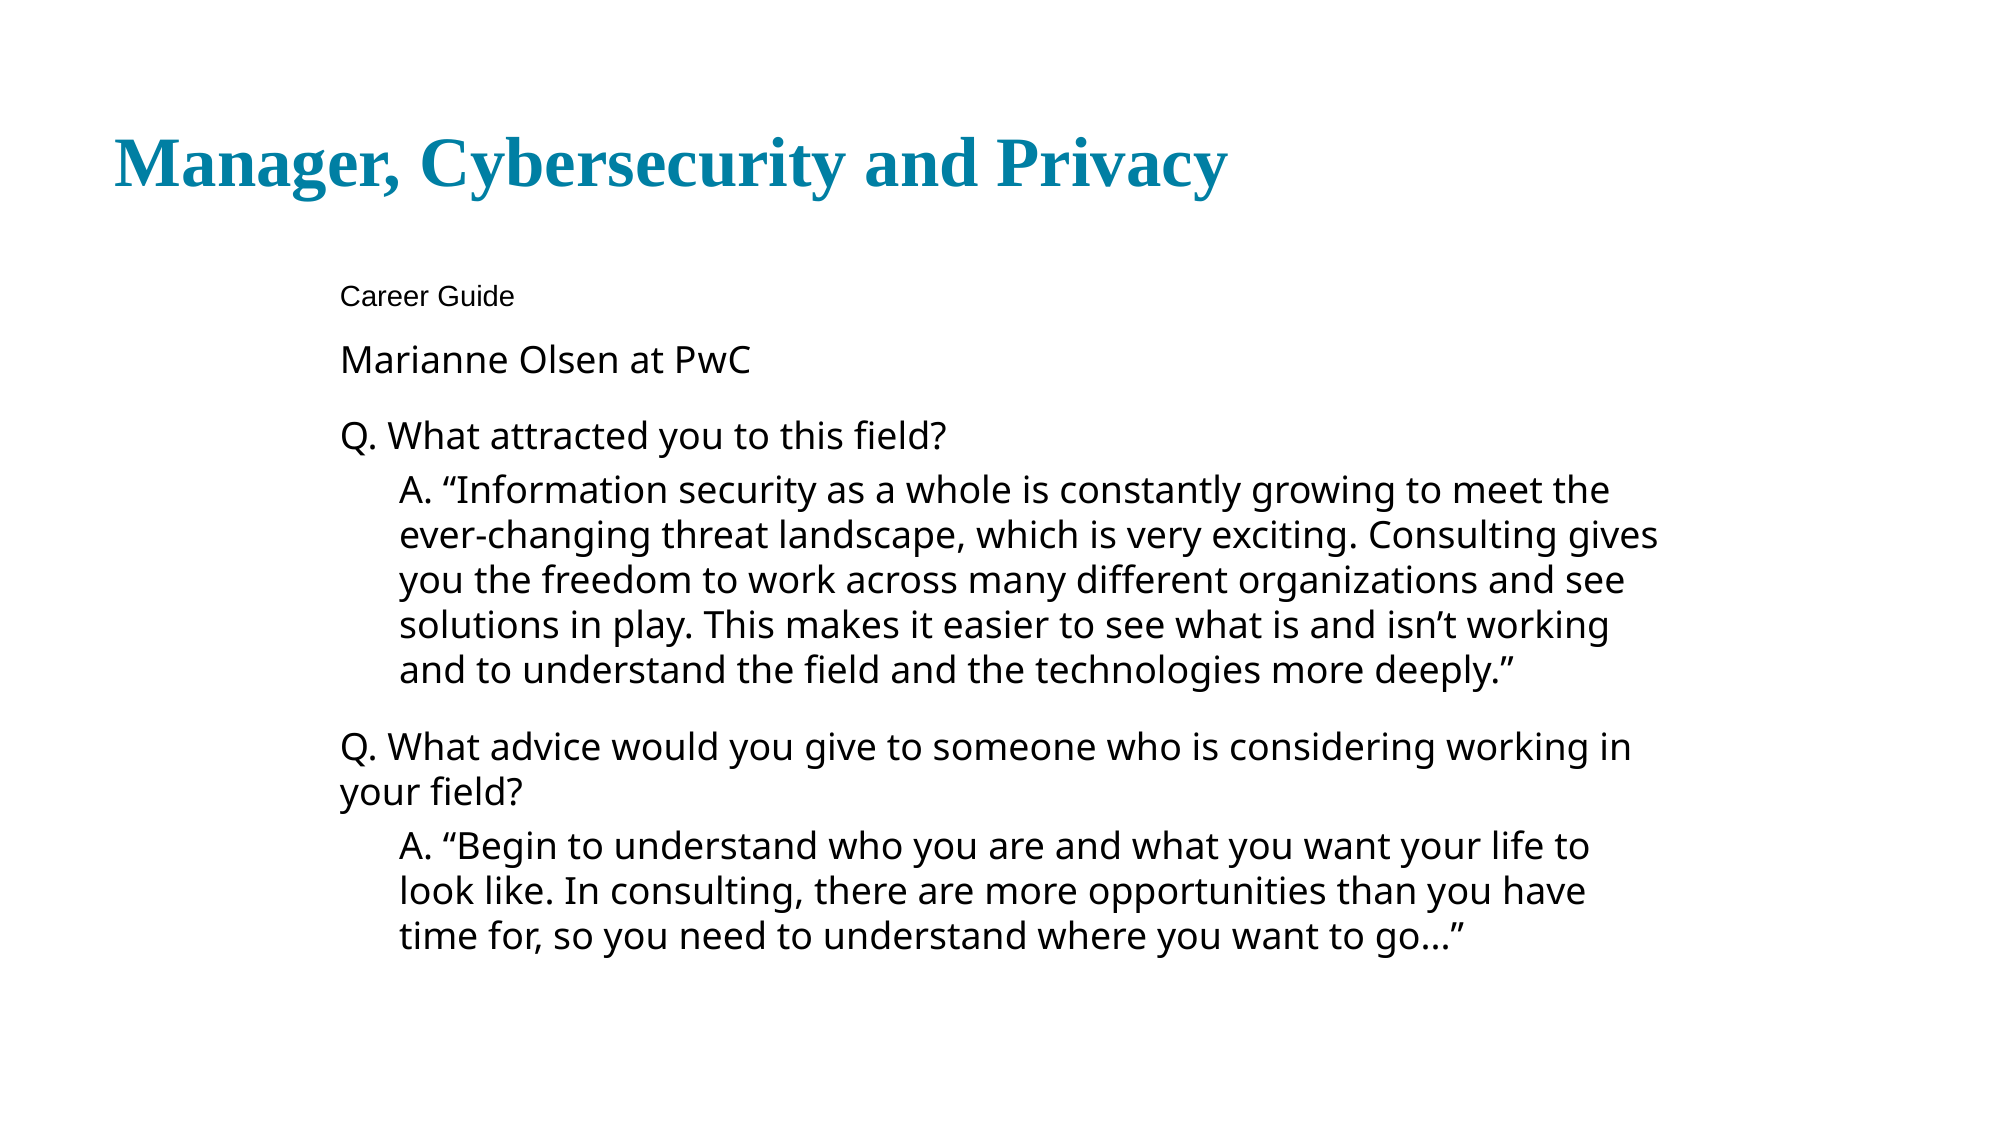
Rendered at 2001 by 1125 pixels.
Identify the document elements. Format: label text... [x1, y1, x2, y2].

title Manager, Cybersecurity and Privacy [99, 35, 1900, 216]
list Career Guide Marianne Olsen at P w C Q. What attracted you to this field? A. “Information security as a whole is constantly growing to meet the ever-changing threat landscape, which is very exciting. Consulting gives you the freedom to work across many different organizations and see solutions in play. This makes it easier to see what is and isn’t working and to understand the field and the technologies more deeply.” Q. What advice would you give to someone who is considering working in your field? A. “Begin to understand who you are and what you want your life to look like. In consulting, there are more opportunities than you have time for, so you need to understand where you want to go...” [324, 262, 1675, 1025]
